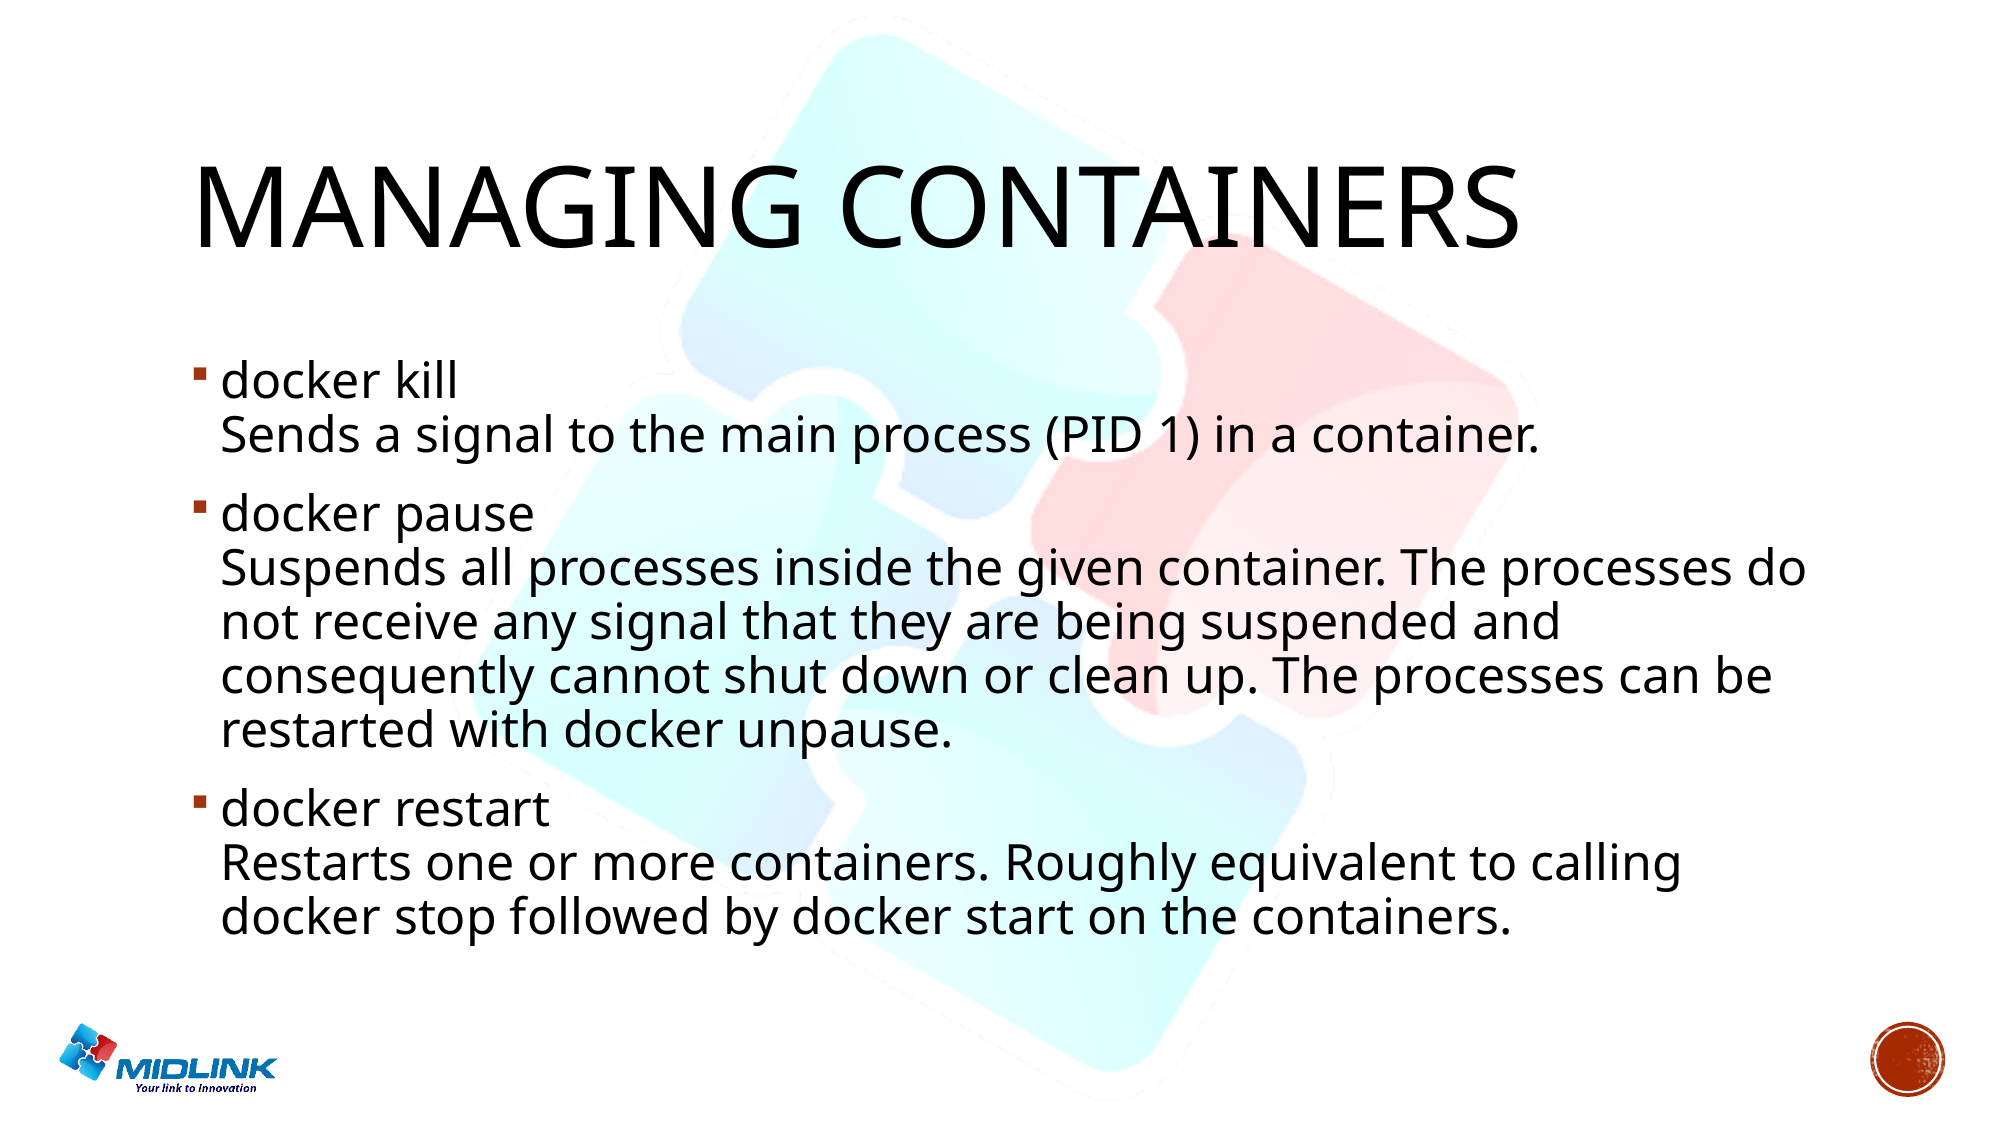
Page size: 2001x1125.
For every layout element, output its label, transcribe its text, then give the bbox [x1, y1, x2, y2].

picture [49, 1017, 287, 1096]
list docker kill Sends a signal to the main process (PID 1) in a container. docker pause Suspends all processes inside the given container. The processes do not receive any signal that they are being suspended and consequently cannot shut down or clean up. The processes can be restarted with docker unpause. docker restart Restarts one or more containers. Roughly equivalent to calling docker stop followed by docker start on the containers. [175, 348, 1826, 1013]
title Managing containers [175, 79, 1826, 344]
